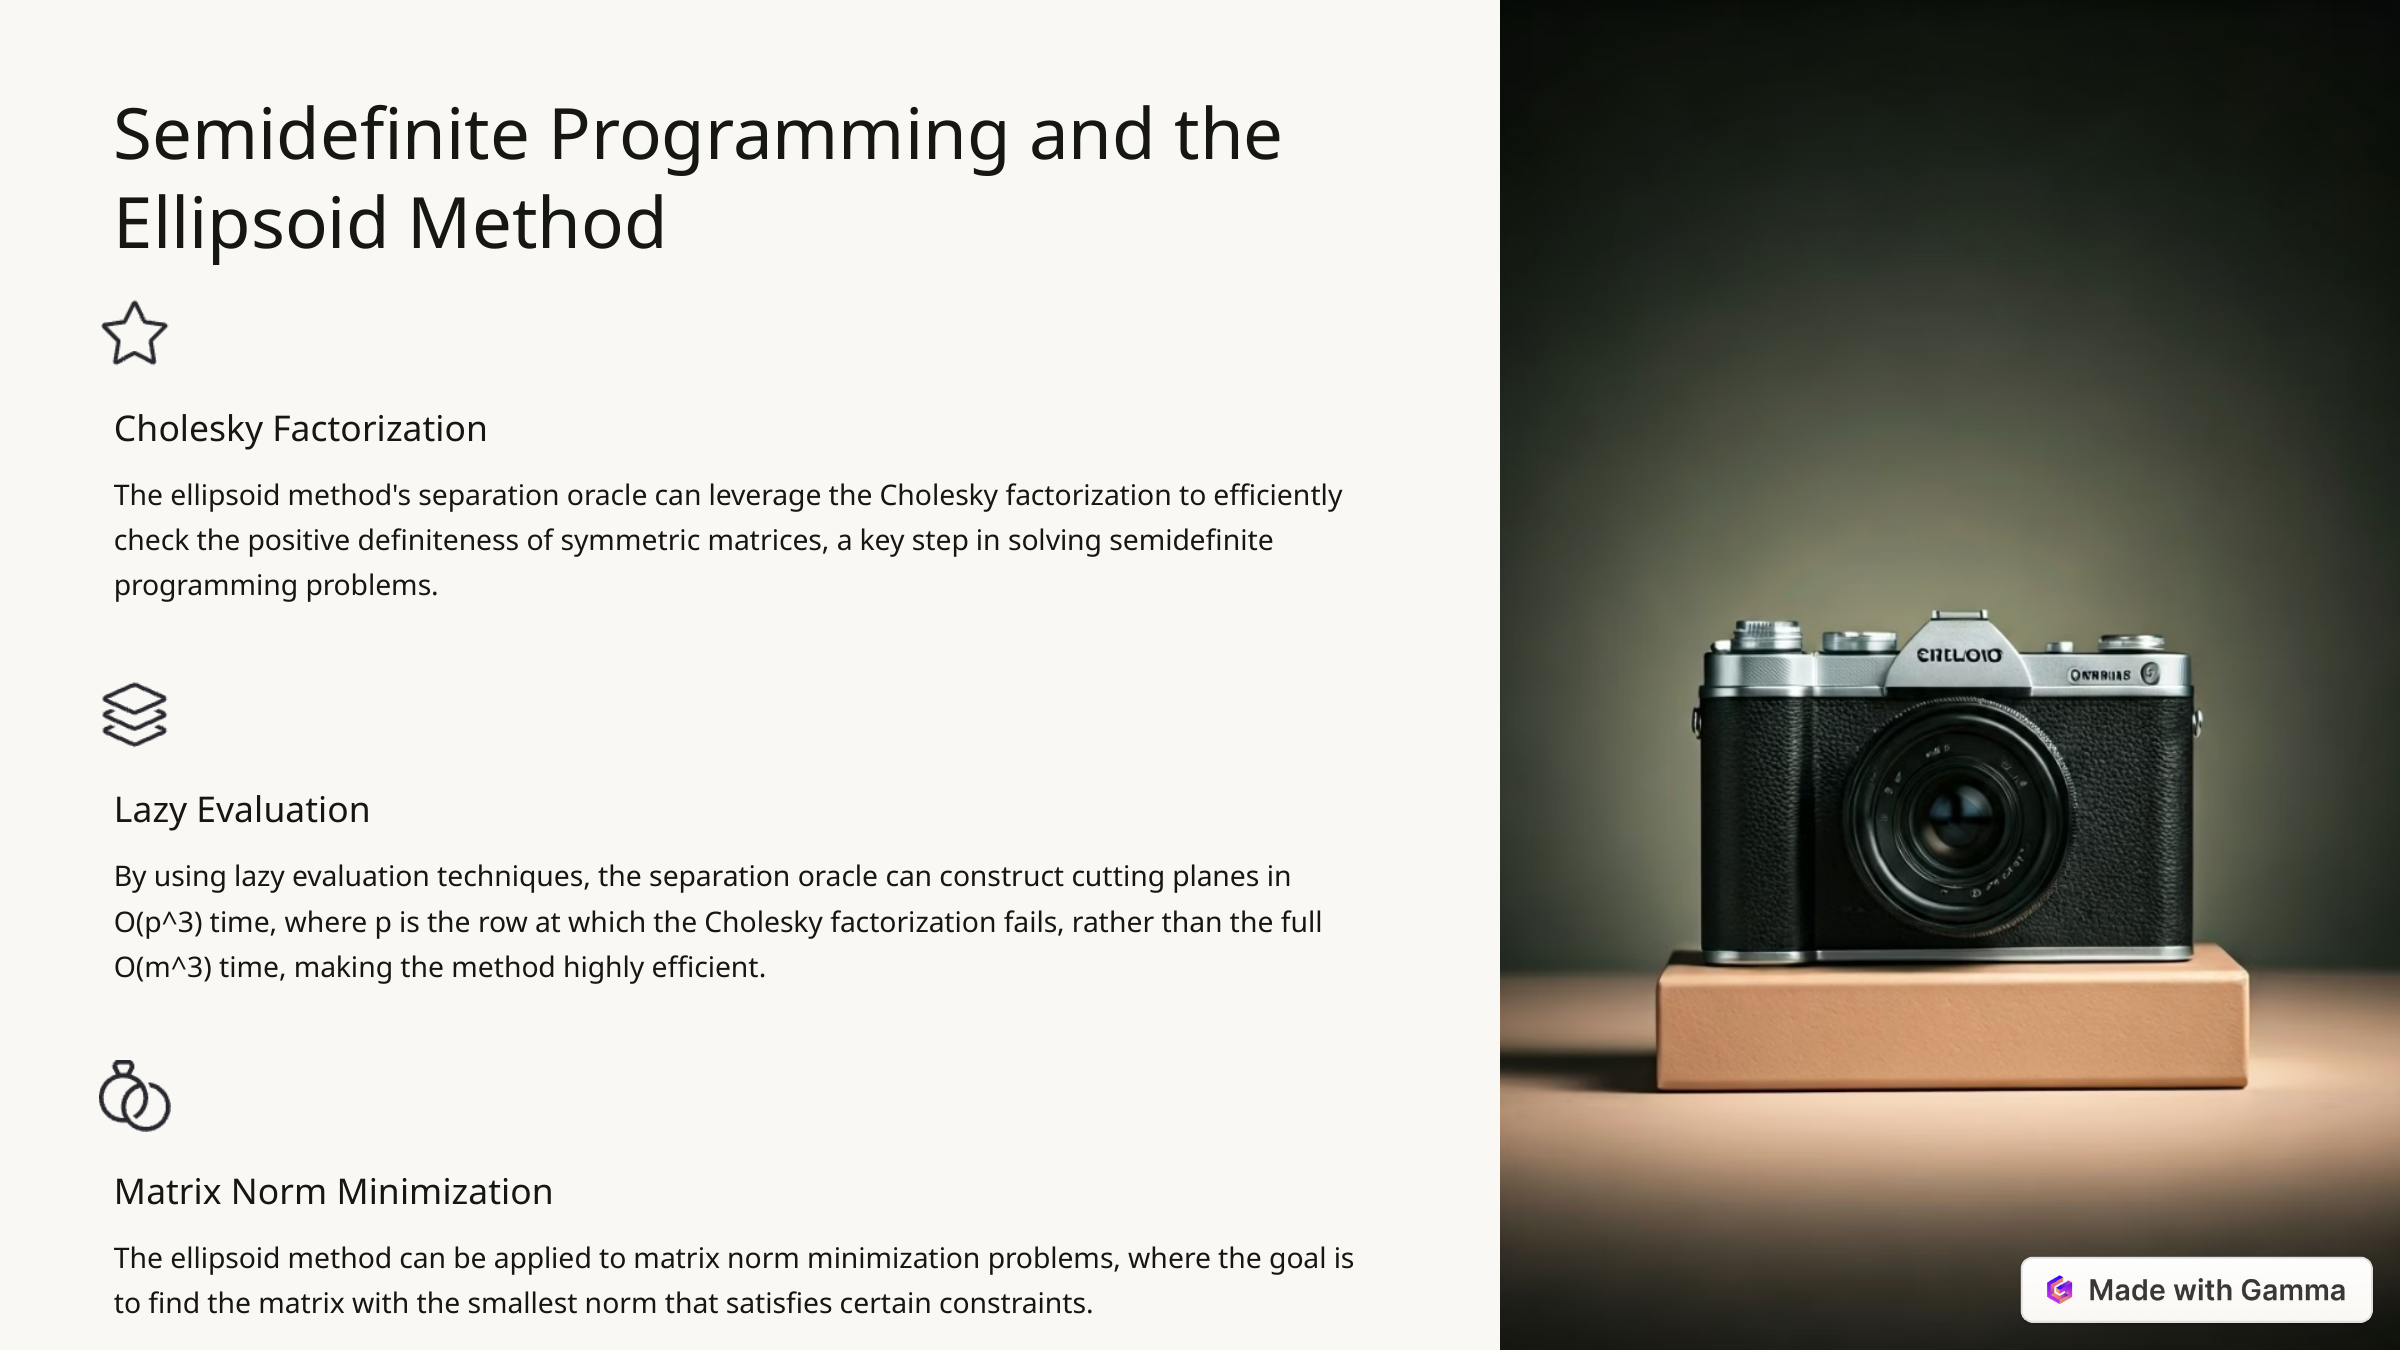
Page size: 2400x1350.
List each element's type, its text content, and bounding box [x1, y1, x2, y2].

text_box Matrix Norm Minimization [99, 1160, 525, 1205]
picture [1499, 0, 2400, 1350]
text_box The ellipsoid method's separation oracle can leverage the Cholesky factorization to efficiently check the positive definiteness of symmetric matrices, a key step in solving semidefinite programming problems. [99, 458, 1401, 595]
picture [99, 297, 171, 369]
text_box Lazy Evaluation [99, 778, 454, 823]
text_box Cholesky Factorization [99, 396, 479, 442]
picture [99, 679, 171, 751]
text_box By using lazy evaluation techniques, the separation oracle can construct cutting planes in O(p^3) time, where p is the row at which the Cholesky factorization fails, rather than the full O(m^3) time, making the method highly efficient. [99, 839, 1401, 976]
text_box Semidefinite Programming and the Ellipsoid Method [99, 77, 1401, 255]
picture [99, 1060, 171, 1132]
text_box [0, 0, 1499, 1350]
text_box The ellipsoid method can be applied to matrix norm minimization problems, where the goal is to find the matrix with the smallest norm that satisfies certain constraints. [99, 1221, 1401, 1313]
